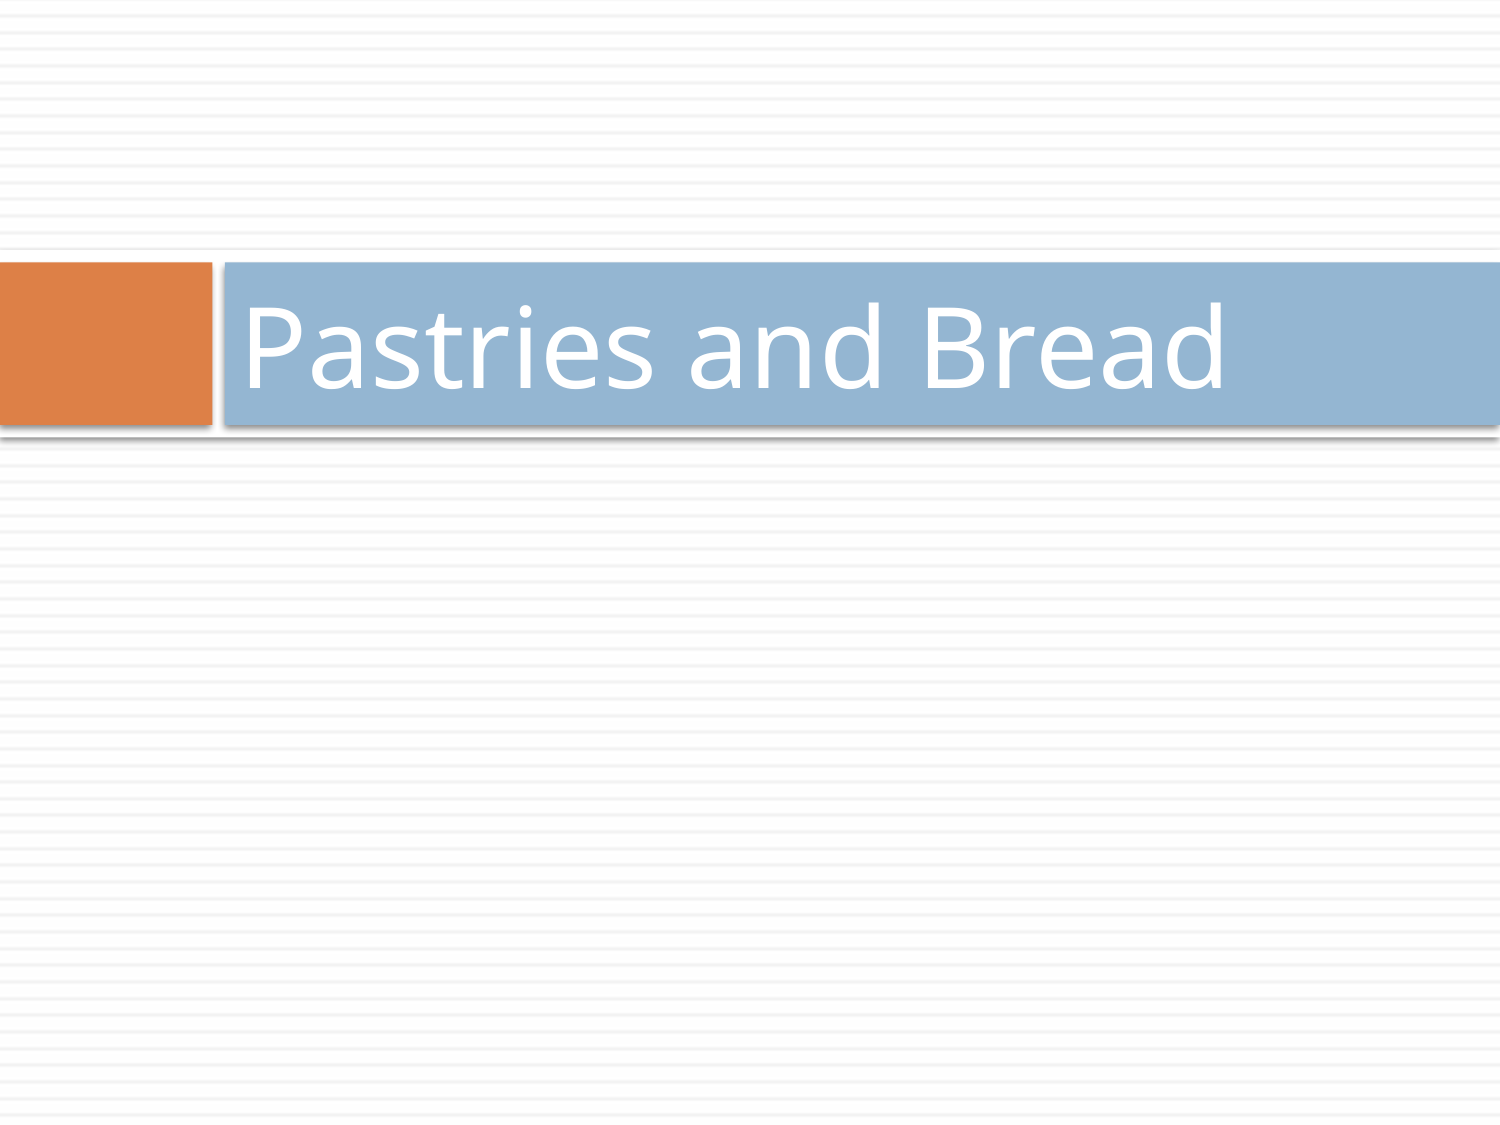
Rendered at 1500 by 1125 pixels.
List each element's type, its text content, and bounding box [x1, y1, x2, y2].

title Pastries and Bread [225, 262, 1475, 425]
